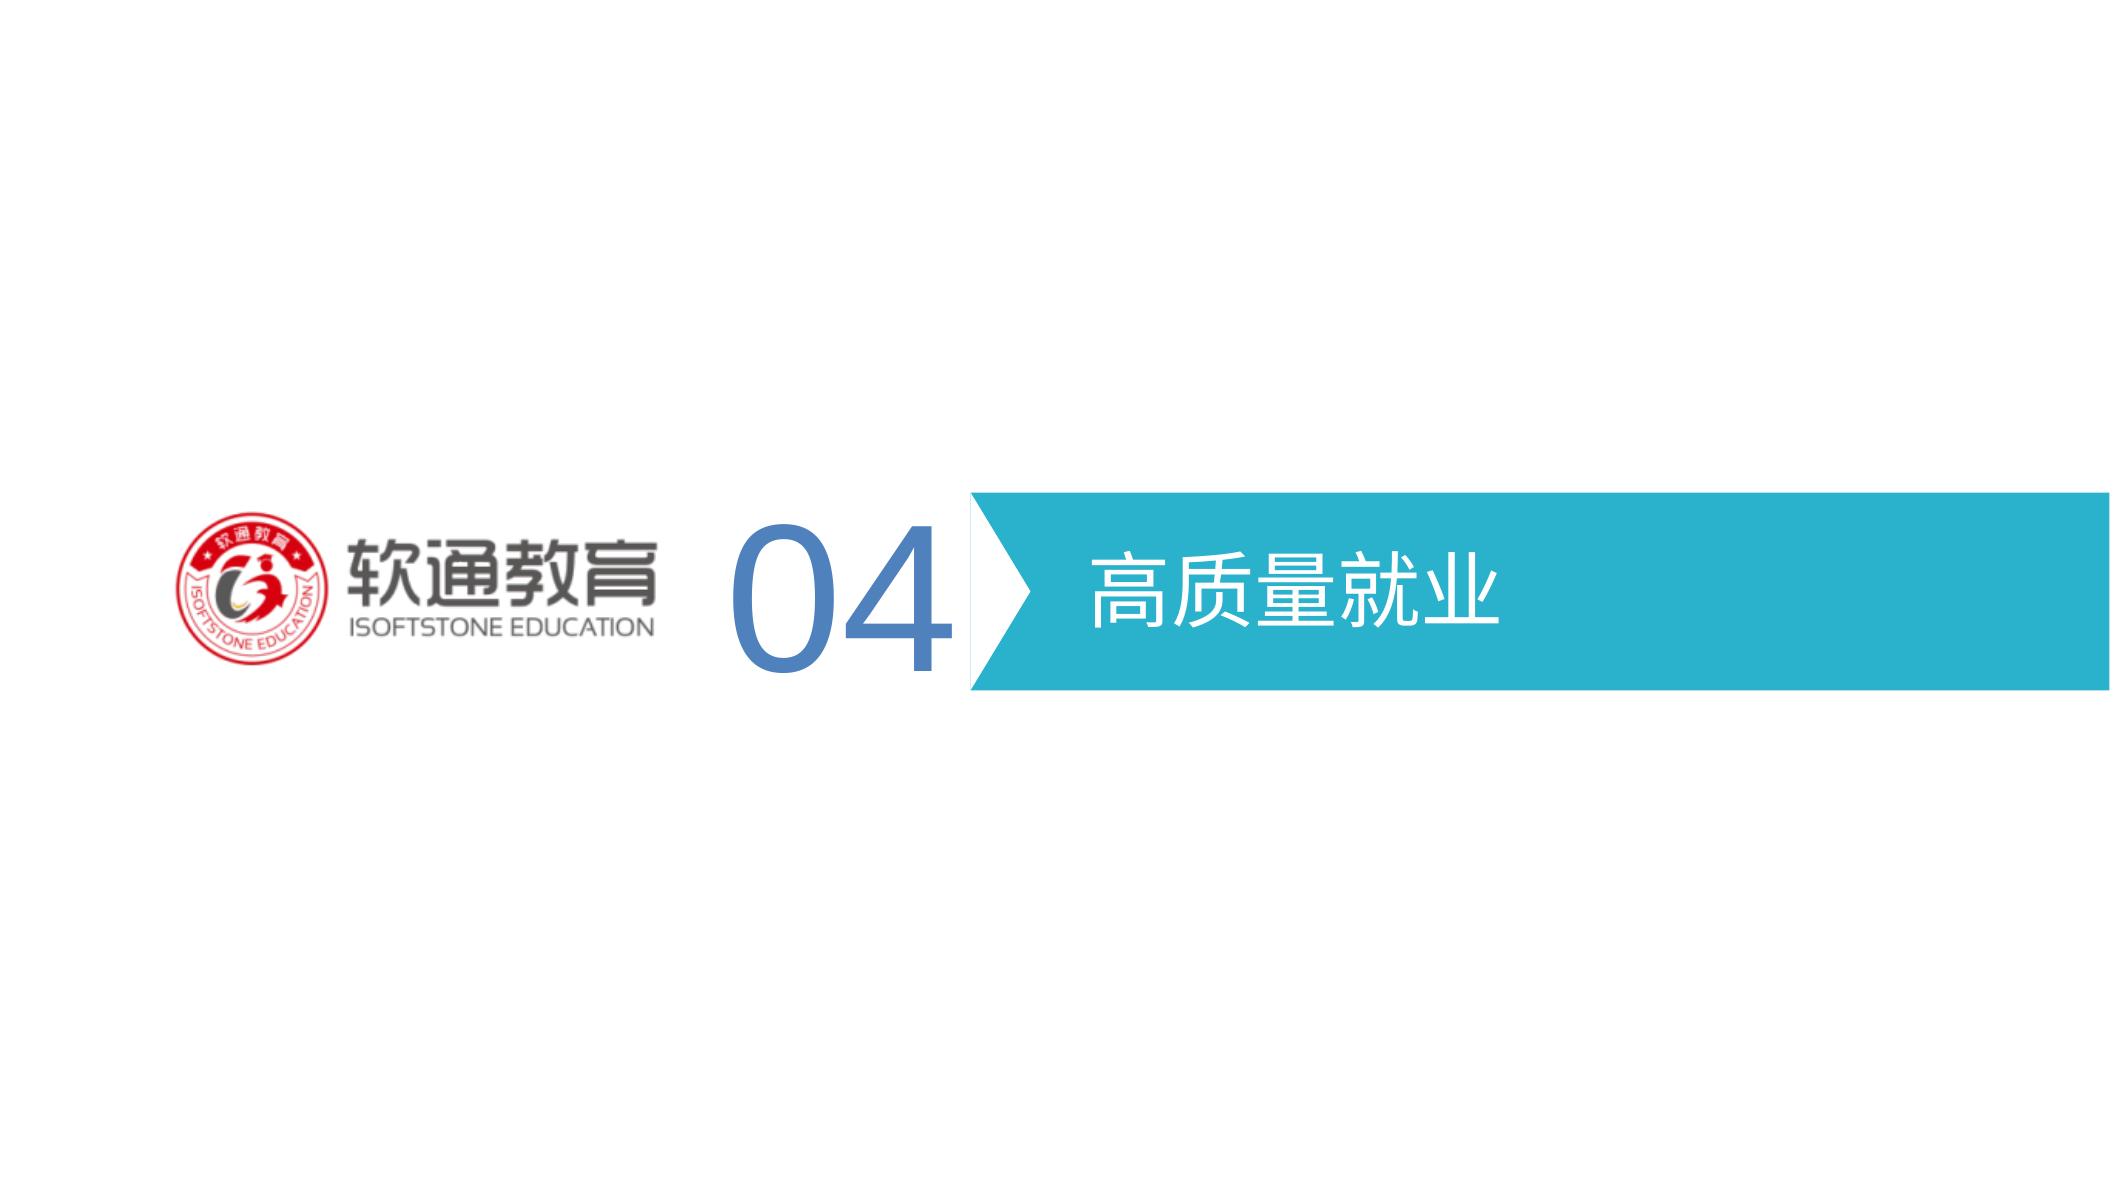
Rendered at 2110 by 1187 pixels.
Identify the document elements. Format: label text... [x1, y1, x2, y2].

text_box 04 [725, 460, 960, 714]
picture [170, 510, 665, 670]
text_box [974, 492, 2110, 691]
text_box [968, 490, 1033, 693]
text_box 高质量就业 [1087, 549, 1787, 640]
